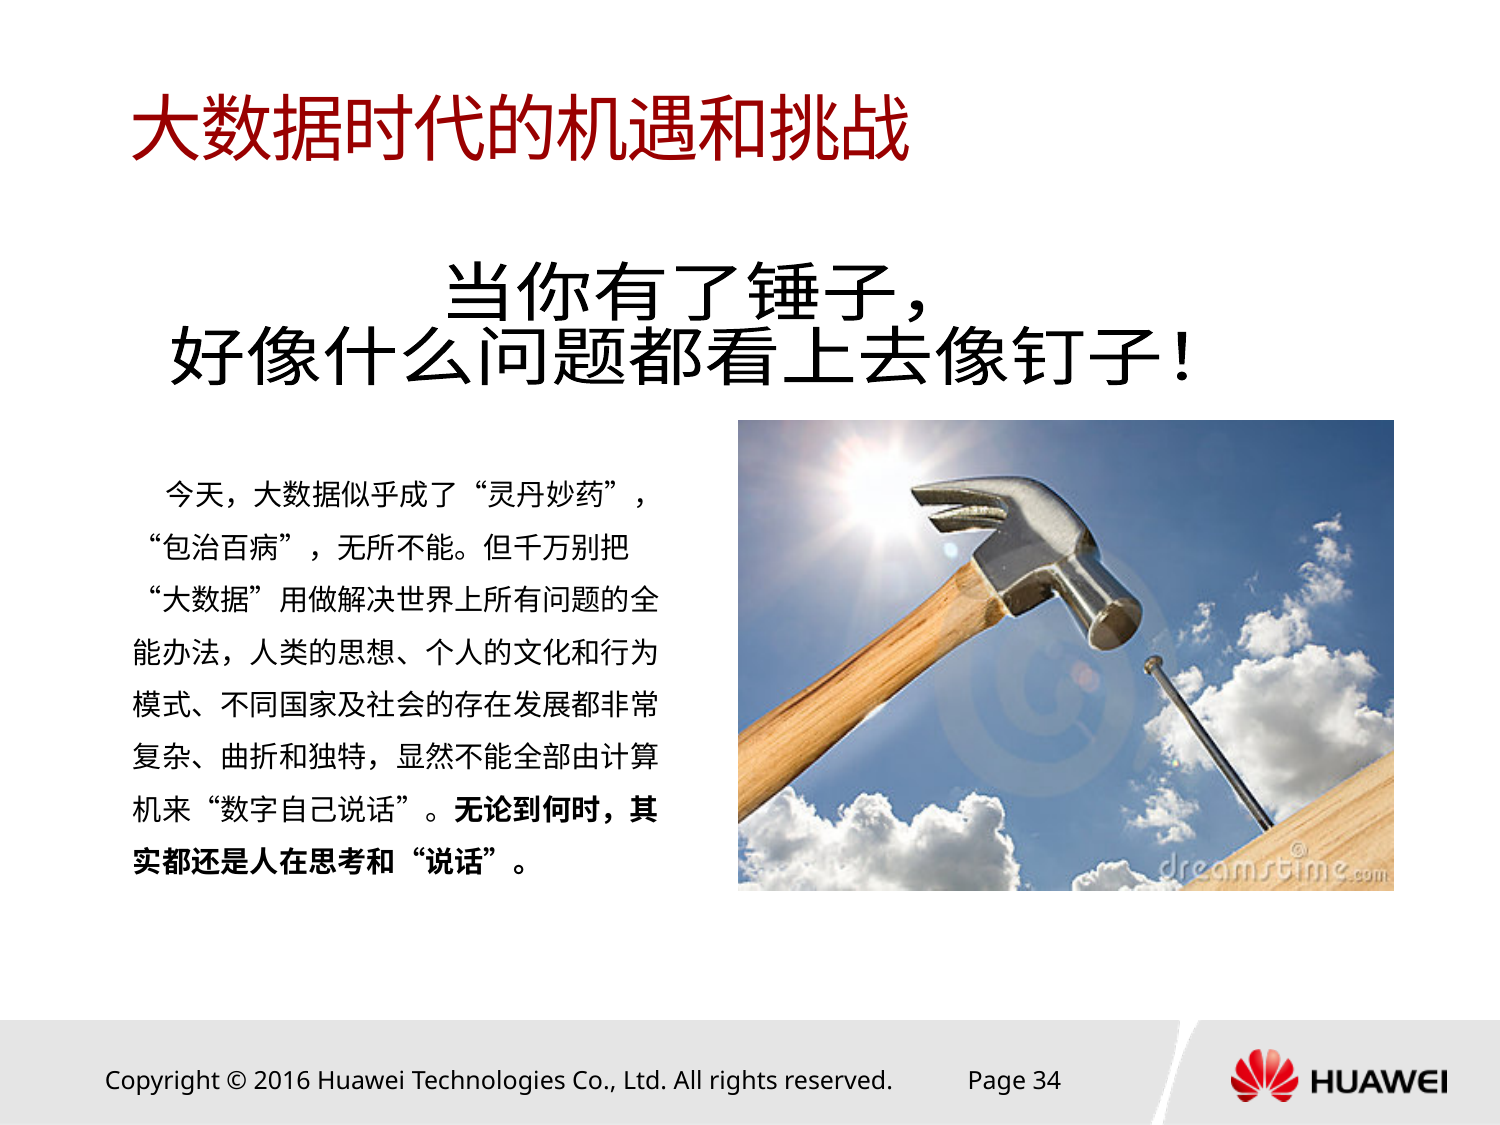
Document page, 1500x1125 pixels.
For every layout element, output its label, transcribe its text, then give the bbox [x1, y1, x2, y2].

text_box 今天，大数据似乎成了“灵丹妙药”，“包治百病”，无所不能。但千万别把“大数据”用做解决世界上所有问题的全能办法，人类的思想、个人的文化和行为模式、不同国家及社会的存在发展都非常复杂、曲折和独特，显然不能全部由计算机来“数字自己说话”。无论到何时，其实都还是人在思考和“说话”。 [118, 451, 703, 887]
picture [0, 1020, 1500, 1125]
picture [737, 420, 1394, 892]
text_box 大数据时代的机遇和挑战 [129, 54, 1450, 197]
